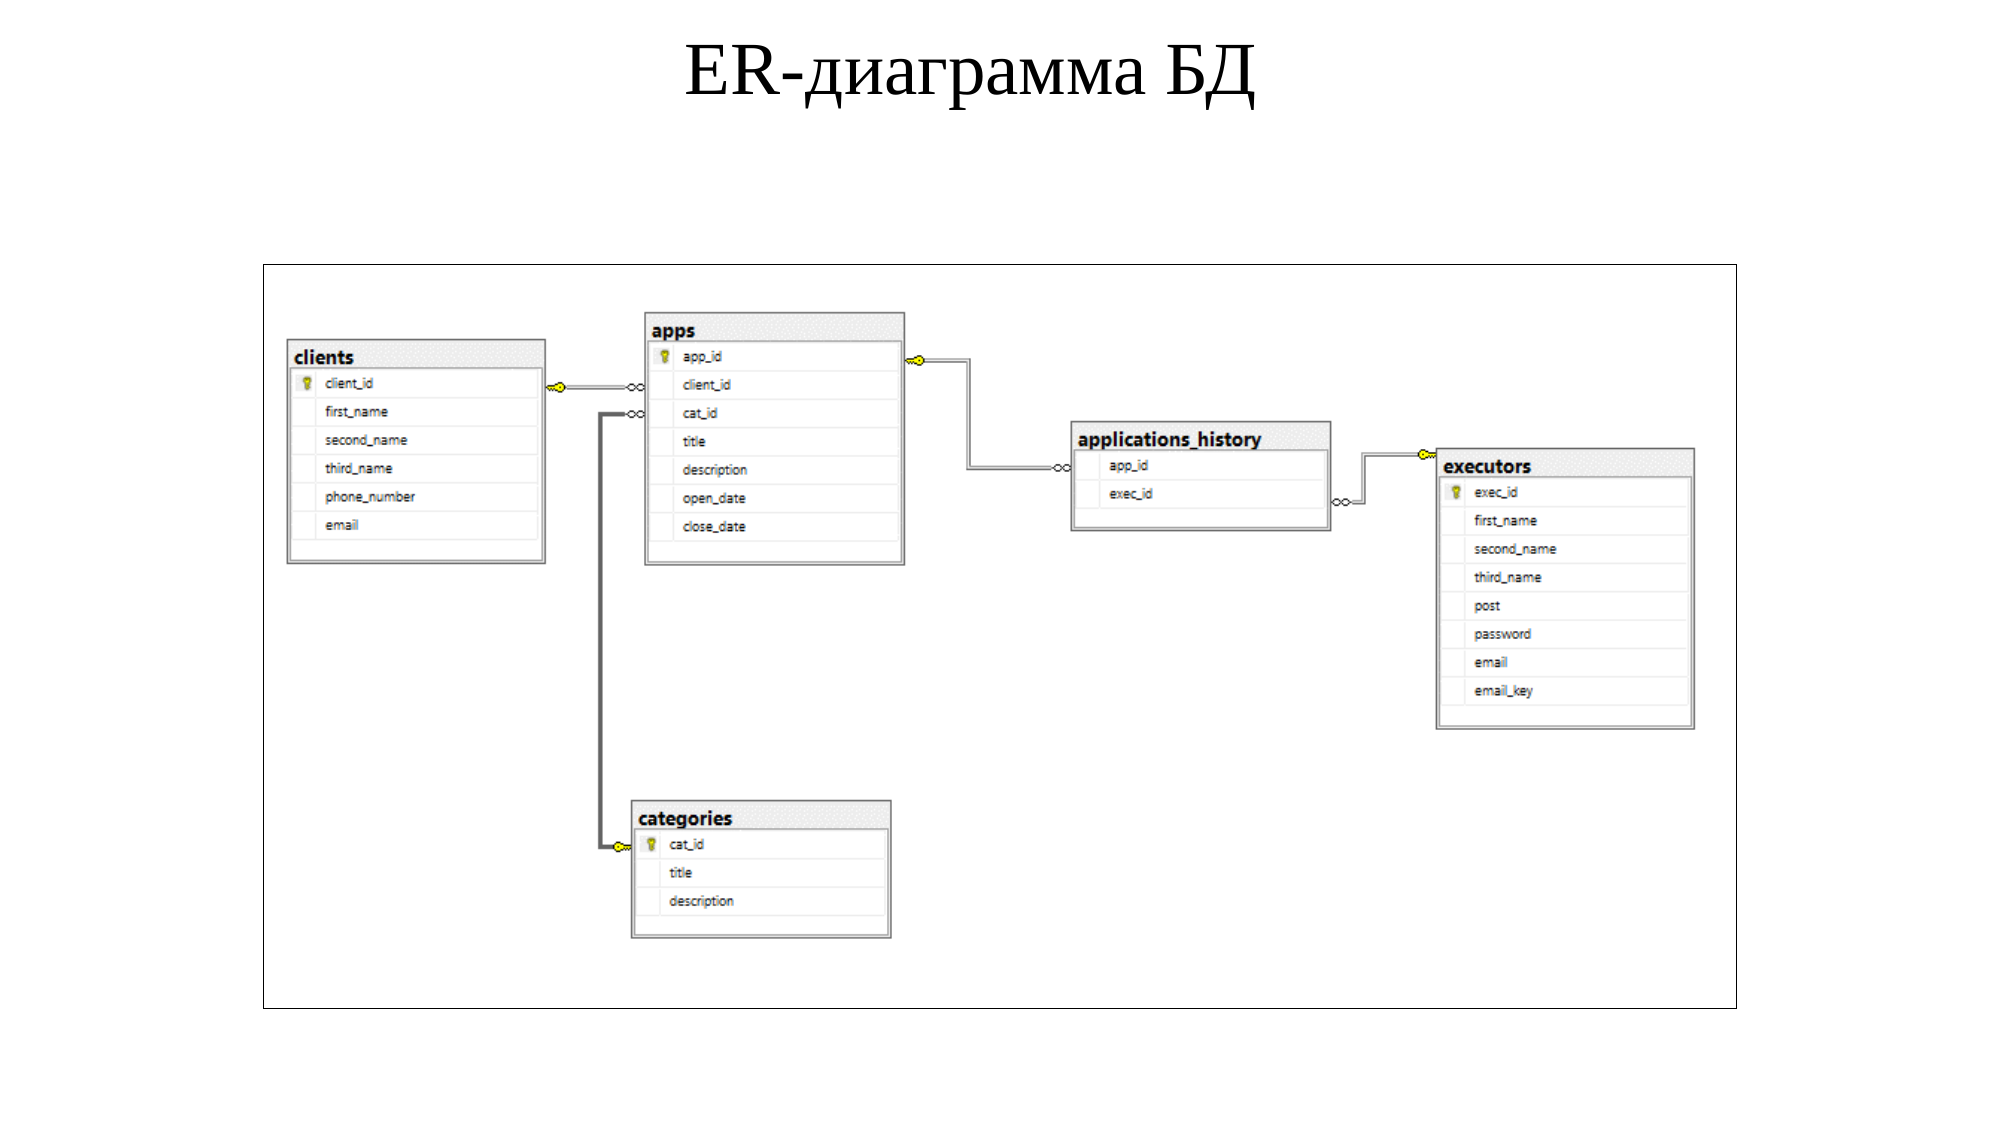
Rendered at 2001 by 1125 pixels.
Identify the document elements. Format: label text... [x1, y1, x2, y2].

text_box ER-диаграмма БД [670, 12, 1289, 118]
picture [263, 263, 1737, 1009]
